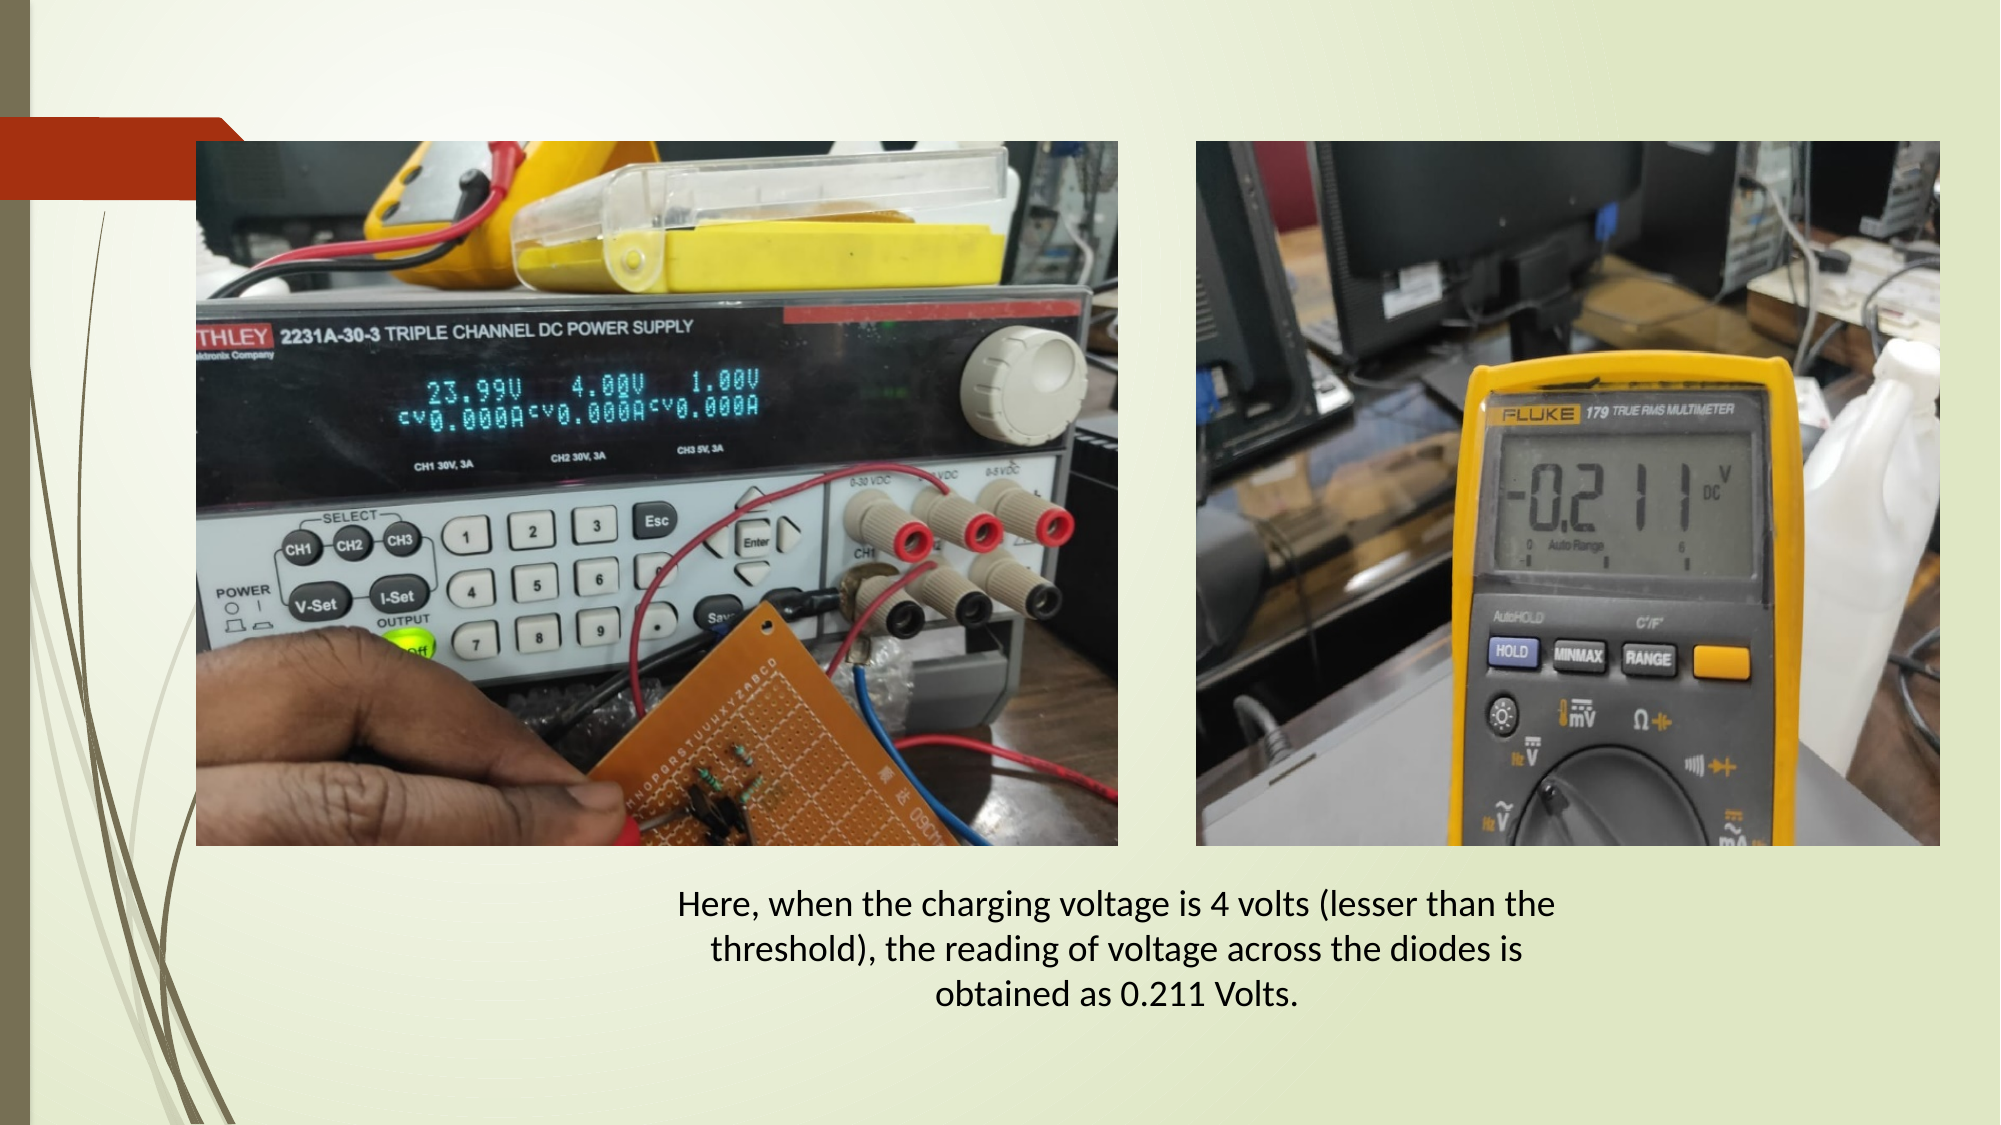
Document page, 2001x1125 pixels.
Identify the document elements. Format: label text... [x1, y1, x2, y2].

picture [1196, 140, 1940, 846]
text_box Here, when the charging voltage is 4 volts (lesser than the threshold), the reading of voltage across the diodes is obtained as 0.211 Volts. [645, 872, 1589, 1067]
picture [196, 140, 1118, 846]
